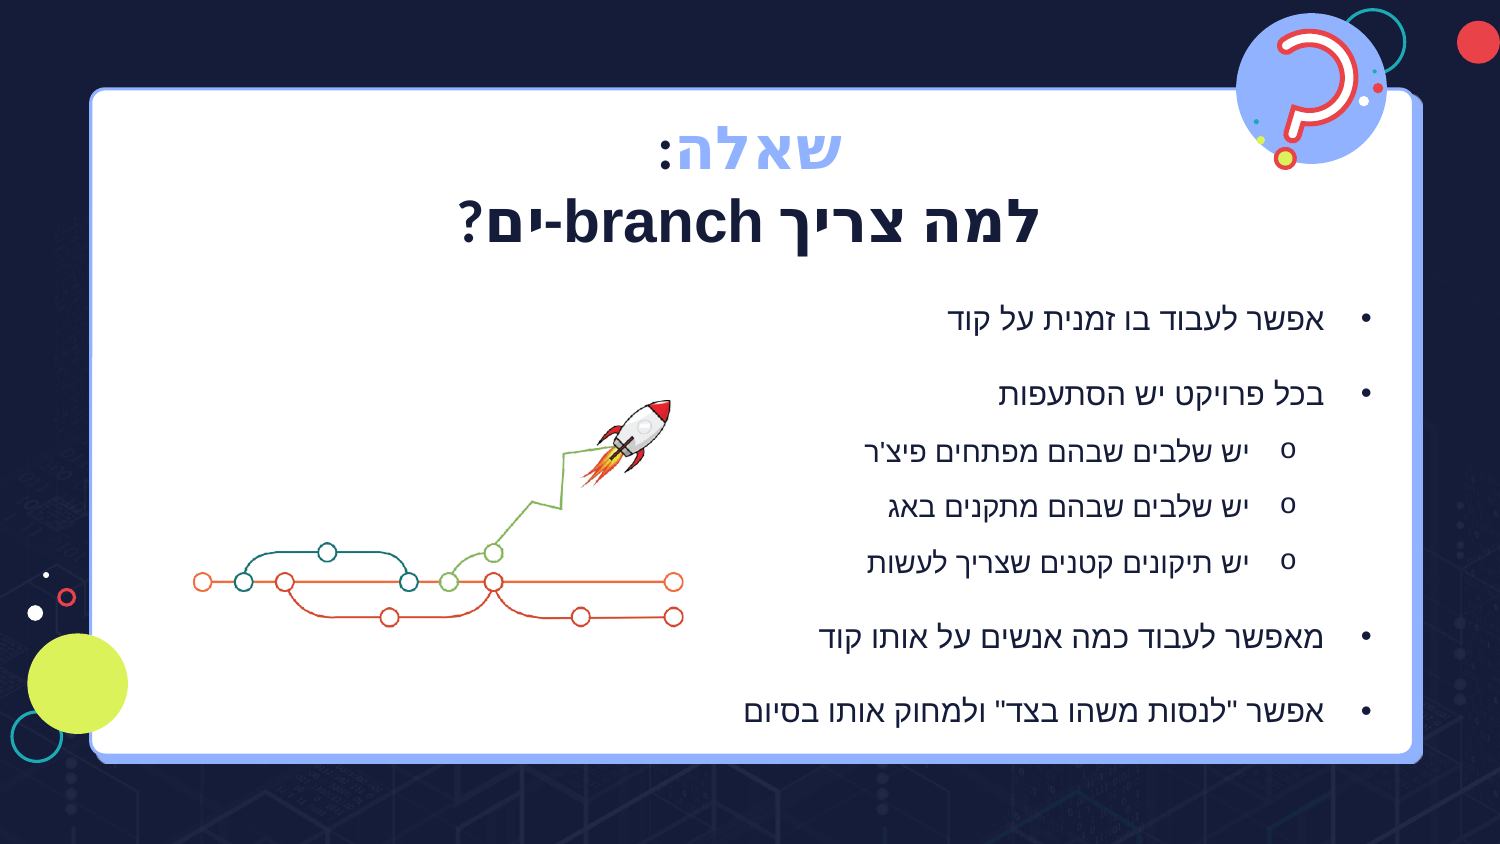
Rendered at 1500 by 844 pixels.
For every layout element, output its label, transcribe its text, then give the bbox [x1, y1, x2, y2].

list אפשר לעבוד בו זמנית על קוד בכל פרויקט יש הסתעפות יש שלבים שבהם מפתחים פיצ'ר יש שלבים שבהם מתקנים באג יש תיקונים קטנים שצריך לעשות מאפשר לעבוד כמה אנשים על אותו קוד אפשר "לנסות משהו בצד" ולמחוק אותו בסיום [298, 299, 1372, 734]
title שאלה: למה צריך branch-ים? [381, 88, 1119, 275]
picture [183, 389, 694, 644]
